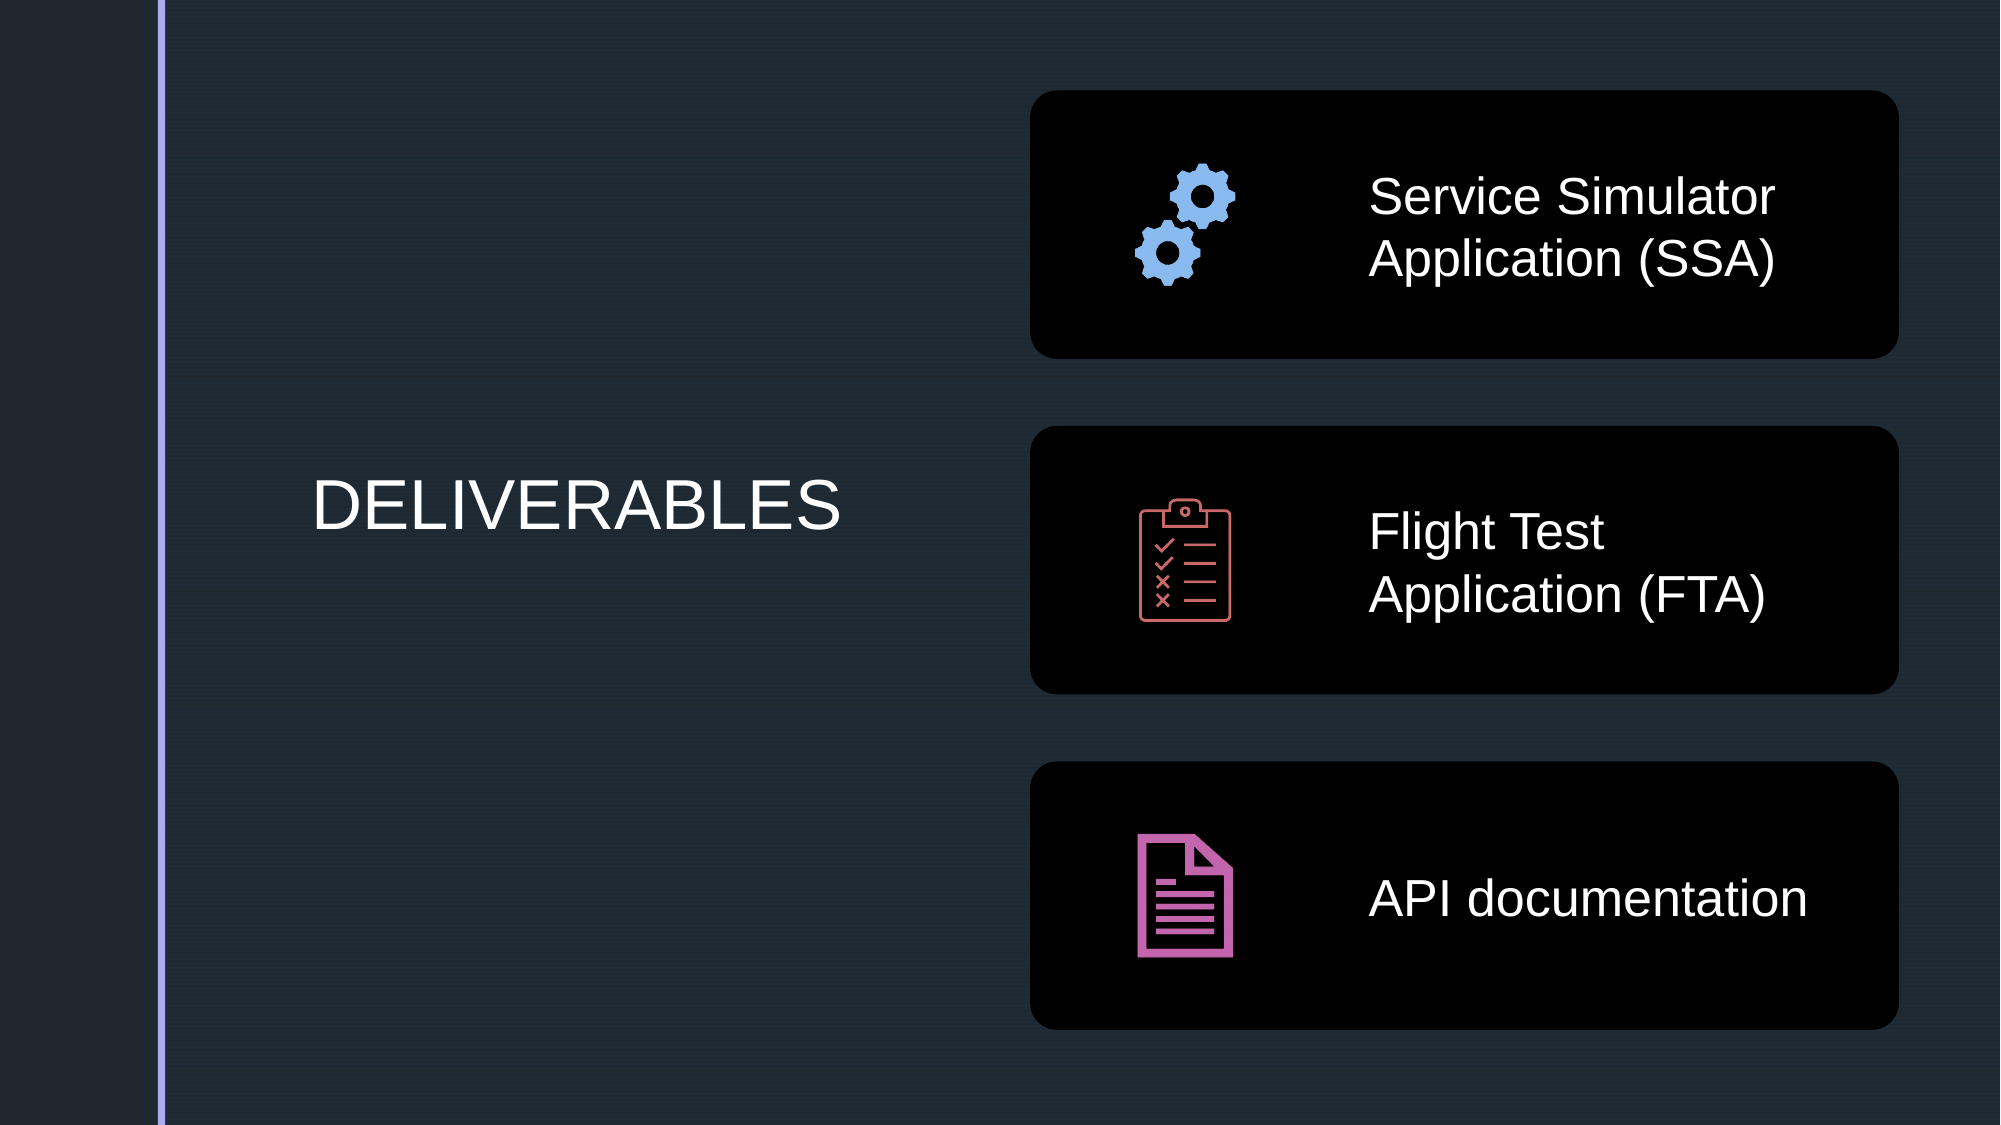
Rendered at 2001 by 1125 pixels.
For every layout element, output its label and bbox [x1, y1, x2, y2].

picture [0, 0, 2001, 1125]
list [1029, 90, 1900, 1031]
